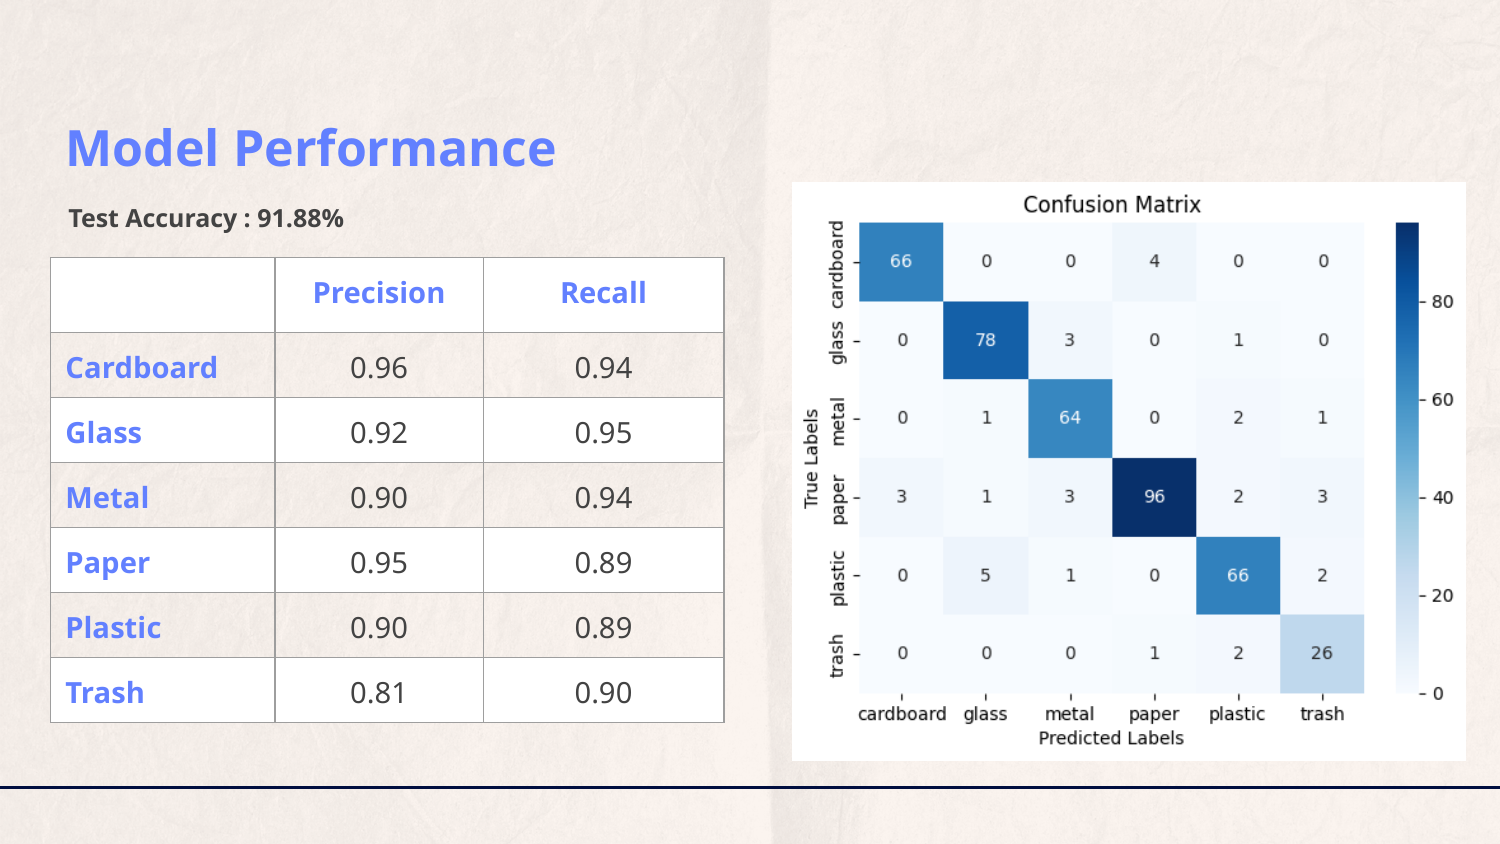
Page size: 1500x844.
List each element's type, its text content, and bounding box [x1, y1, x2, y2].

text_box Model Performance [50, 92, 860, 192]
text_box Test Accuracy : 91.88% [53, 183, 468, 248]
table_cell Metal [51, 463, 274, 527]
table_cell Cardboard [51, 333, 274, 397]
table_header [51, 258, 274, 332]
picture [792, 181, 1467, 761]
table_cell 0.95 [484, 398, 723, 462]
table_cell Glass [51, 398, 274, 462]
table_cell Plastic [51, 593, 274, 657]
table_cell 0.89 [484, 528, 723, 592]
table_cell 0.90 [276, 593, 483, 657]
table_cell 0.94 [484, 463, 723, 527]
table_header Recall [484, 258, 723, 332]
table_cell Trash [51, 658, 274, 722]
table_cell Paper [51, 528, 274, 592]
table_cell 0.94 [484, 333, 723, 397]
table_cell 0.81 [276, 658, 483, 722]
table_cell 0.89 [484, 593, 723, 657]
table_header Precision [276, 258, 483, 332]
table_cell 0.90 [484, 658, 723, 722]
table_cell 0.92 [276, 398, 483, 462]
table_cell 0.95 [276, 528, 483, 592]
table_cell 0.96 [276, 333, 483, 397]
table_cell 0.90 [276, 463, 483, 527]
